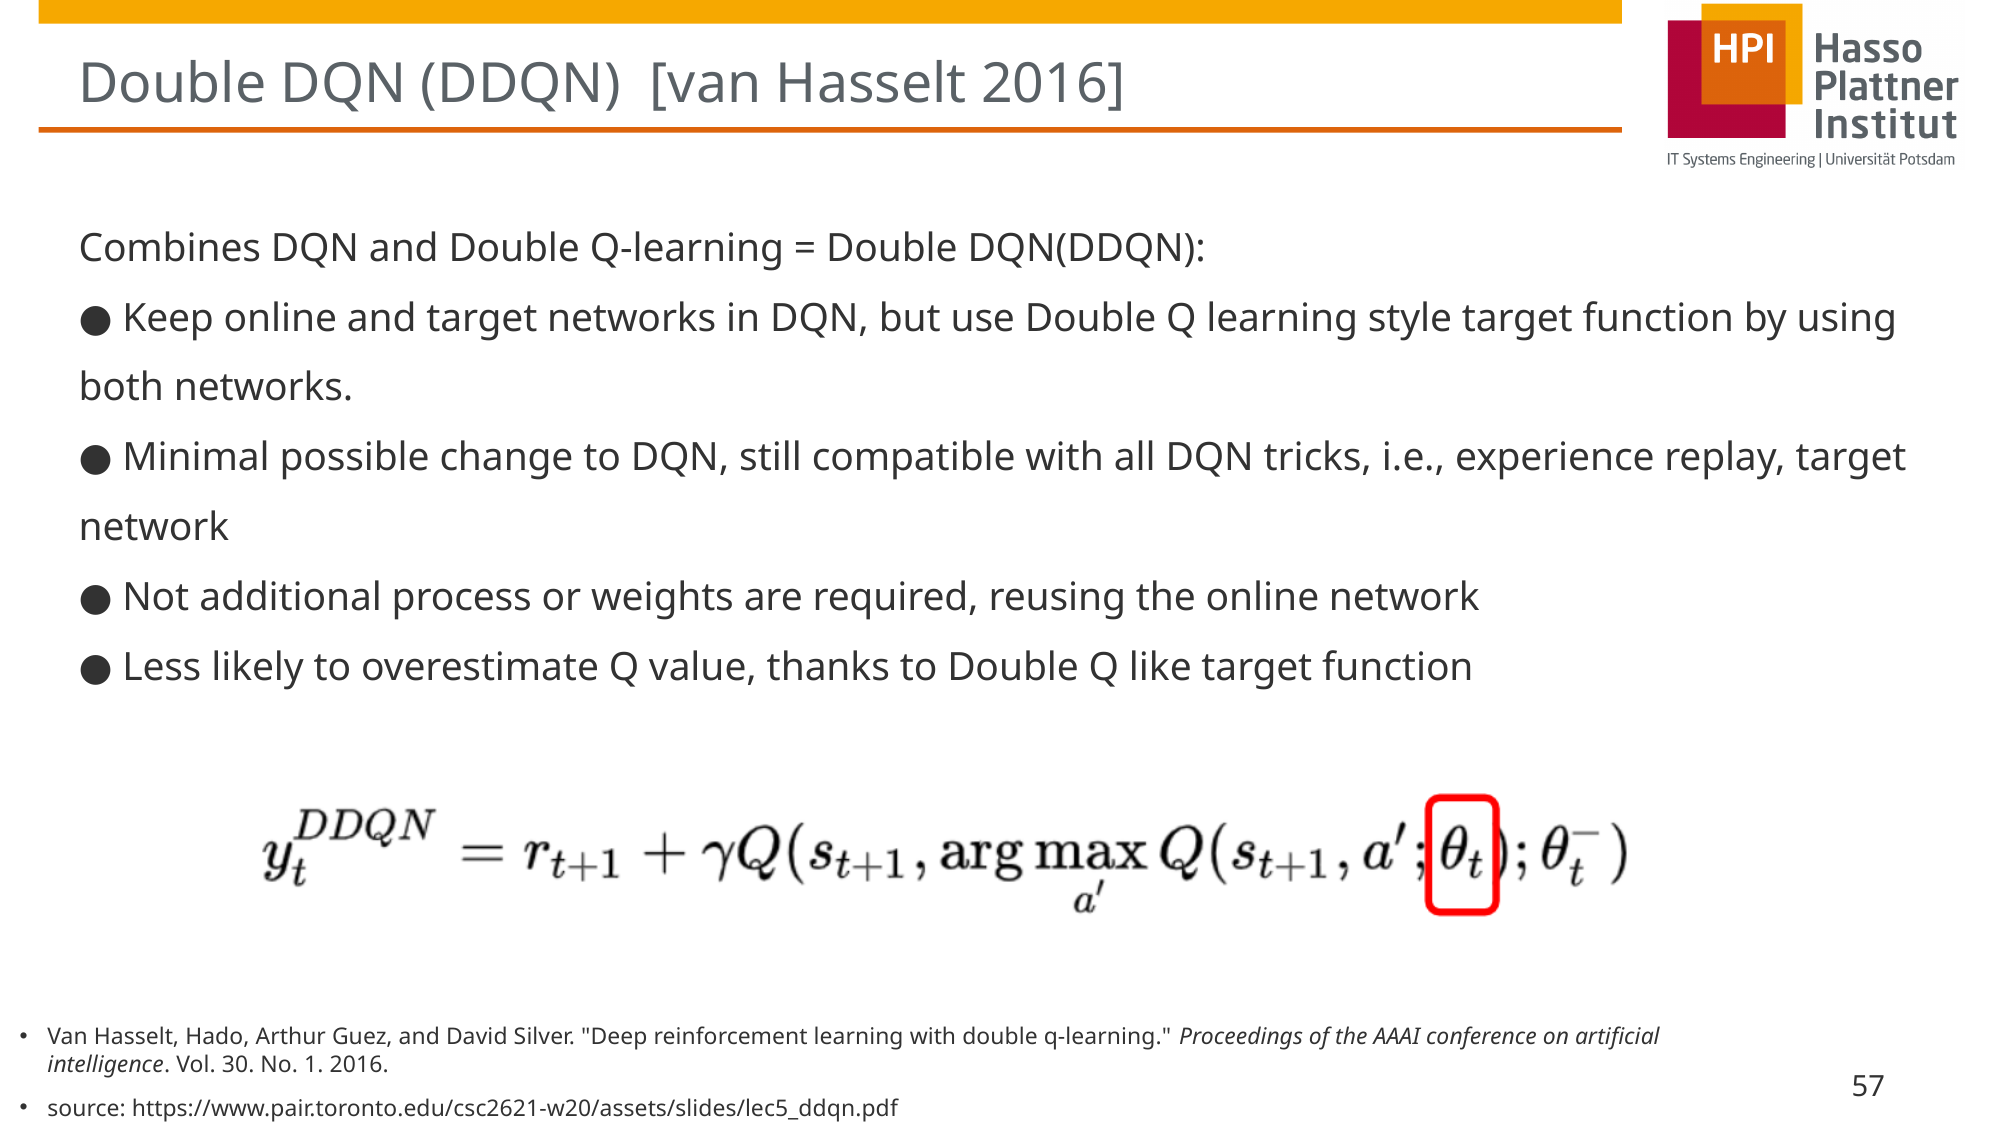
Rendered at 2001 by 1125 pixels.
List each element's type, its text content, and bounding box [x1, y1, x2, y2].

title Double DQN (DDQN) [van Hasselt 2016] [78, 23, 1583, 115]
text_box Van Hasselt, Hado, Arthur Guez, and David Silver. "Deep reinforcement learning with double q-learning." Proceedings of the AAAI conference on artificial intelligence. Vol. 30. No. 1. 2016. source: https://www.pair.toronto.edu/csc2621-w20/assets/slides/lec5_ddqn.pdf [19, 1021, 1731, 1121]
picture [245, 776, 1644, 927]
slide_number 57 [1834, 1064, 1961, 1107]
picture [1664, 0, 1965, 170]
list Combines DQN and Double Q-learning = Double DQN(DDQN): ● Keep online and target networks in DQN, but use Double Q learning style target function by using both networks. ● Minimal possible change to DQN, still compatible with all DQN tricks, i.e., experience replay, target network ● Not additional process or weights are required, reusing the online network ● Less likely to overestimate Q value, thanks to Double Q like target function [78, 199, 1961, 682]
